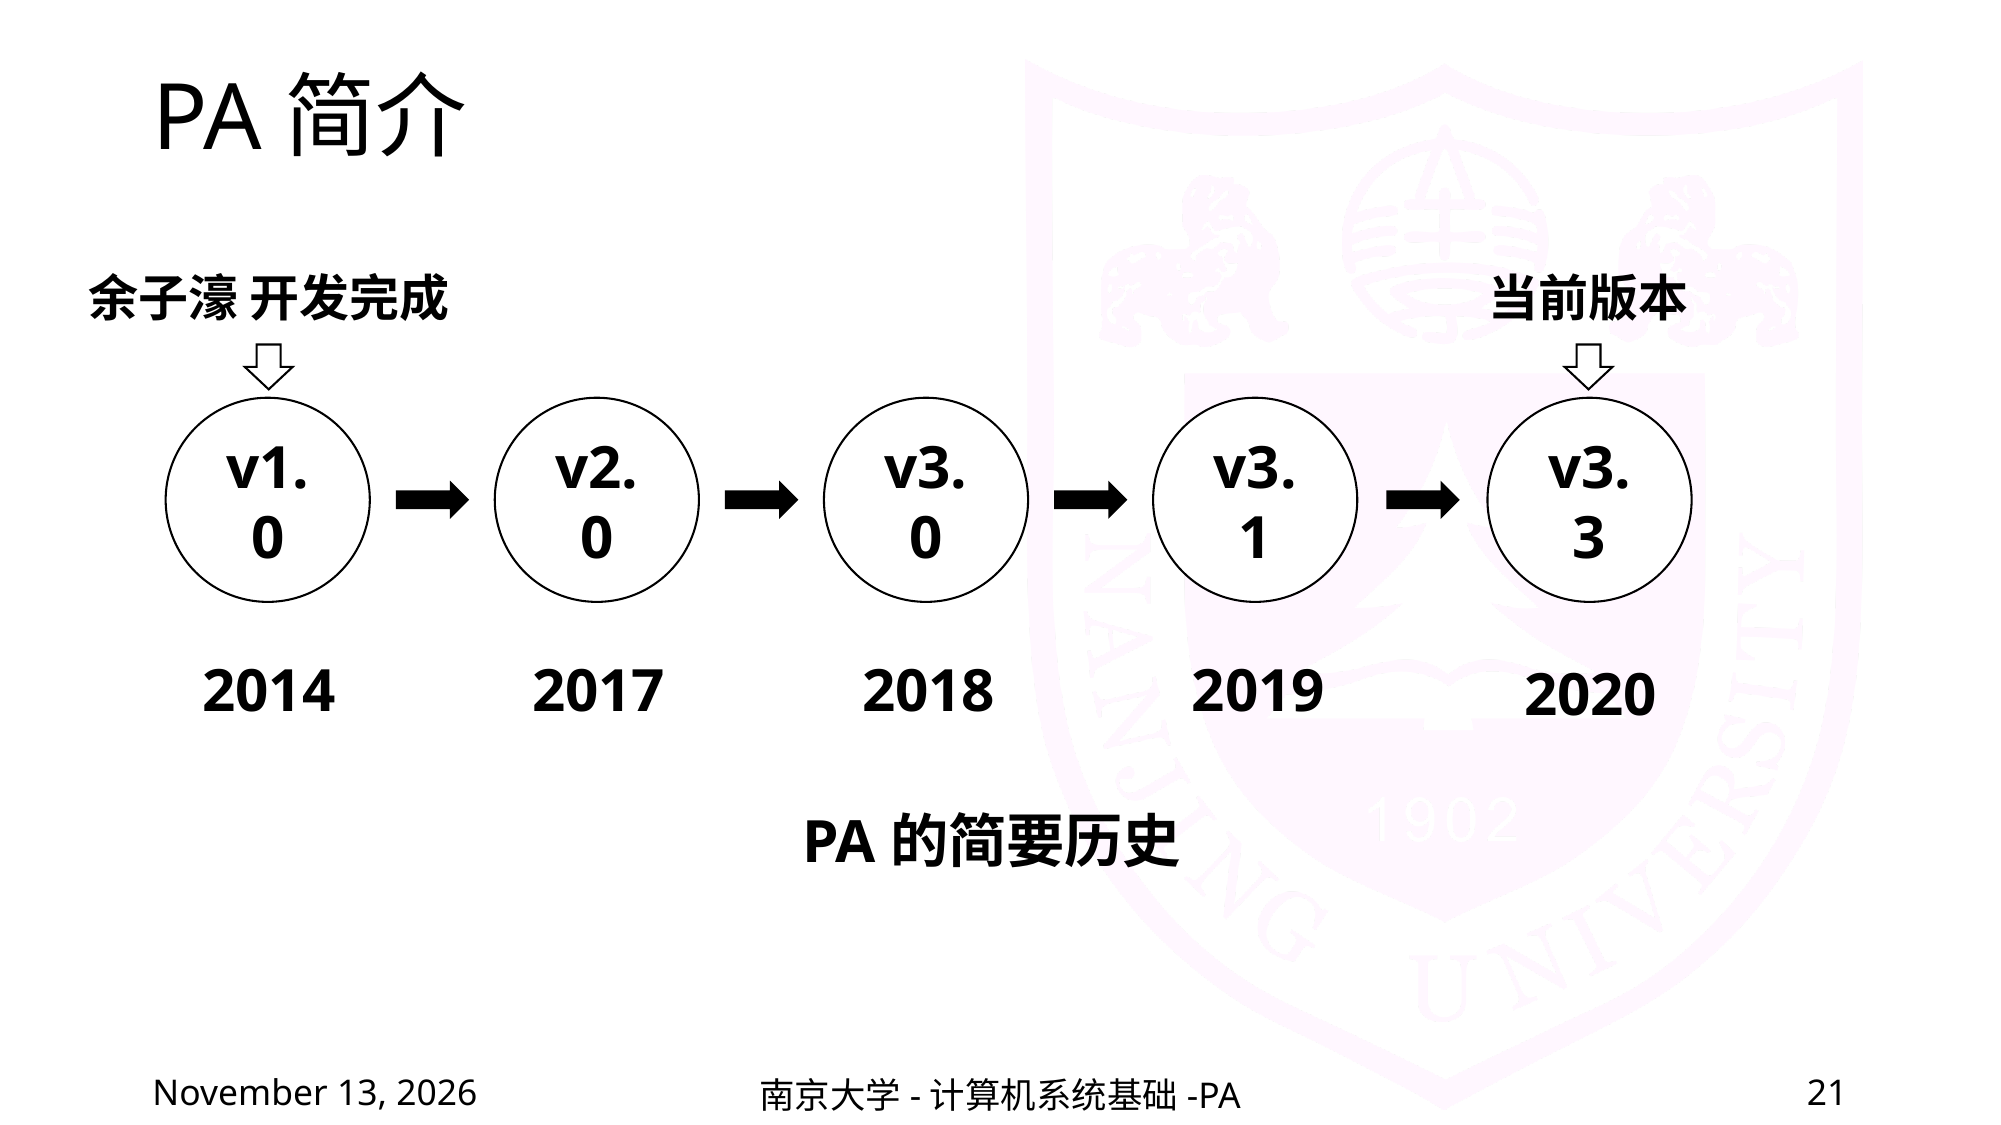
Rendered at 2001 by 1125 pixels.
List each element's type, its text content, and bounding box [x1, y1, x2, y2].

slide_number 21 [1412, 1064, 1863, 1125]
text_box 2017 [495, 645, 702, 731]
text_box [395, 480, 470, 519]
text_box 2020 [1487, 650, 1694, 735]
text_box v2.0 [493, 396, 700, 603]
text_box 当前版本 [1445, 258, 1732, 334]
text_box [1386, 480, 1460, 519]
text_box [724, 480, 799, 519]
text_box [242, 343, 296, 391]
text_box PA的简要历史 [569, 796, 1415, 882]
text_box v3.0 [822, 396, 1030, 603]
text_box 2014 [165, 645, 372, 731]
text_box v3.1 [1152, 396, 1359, 603]
text_box [1054, 480, 1128, 519]
footer 南京大学-计算机系统基础-PA [662, 1064, 1338, 1125]
text_box [1561, 343, 1616, 391]
text_box 2018 [825, 645, 1032, 731]
text_box 2019 [1155, 645, 1362, 731]
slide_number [137, 1064, 588, 1125]
text_box v3.3 [1486, 396, 1693, 603]
text_box v1.0 [164, 396, 371, 603]
text_box 余子濠 开发完成 [64, 258, 474, 334]
title PA简介 [137, 59, 1863, 181]
